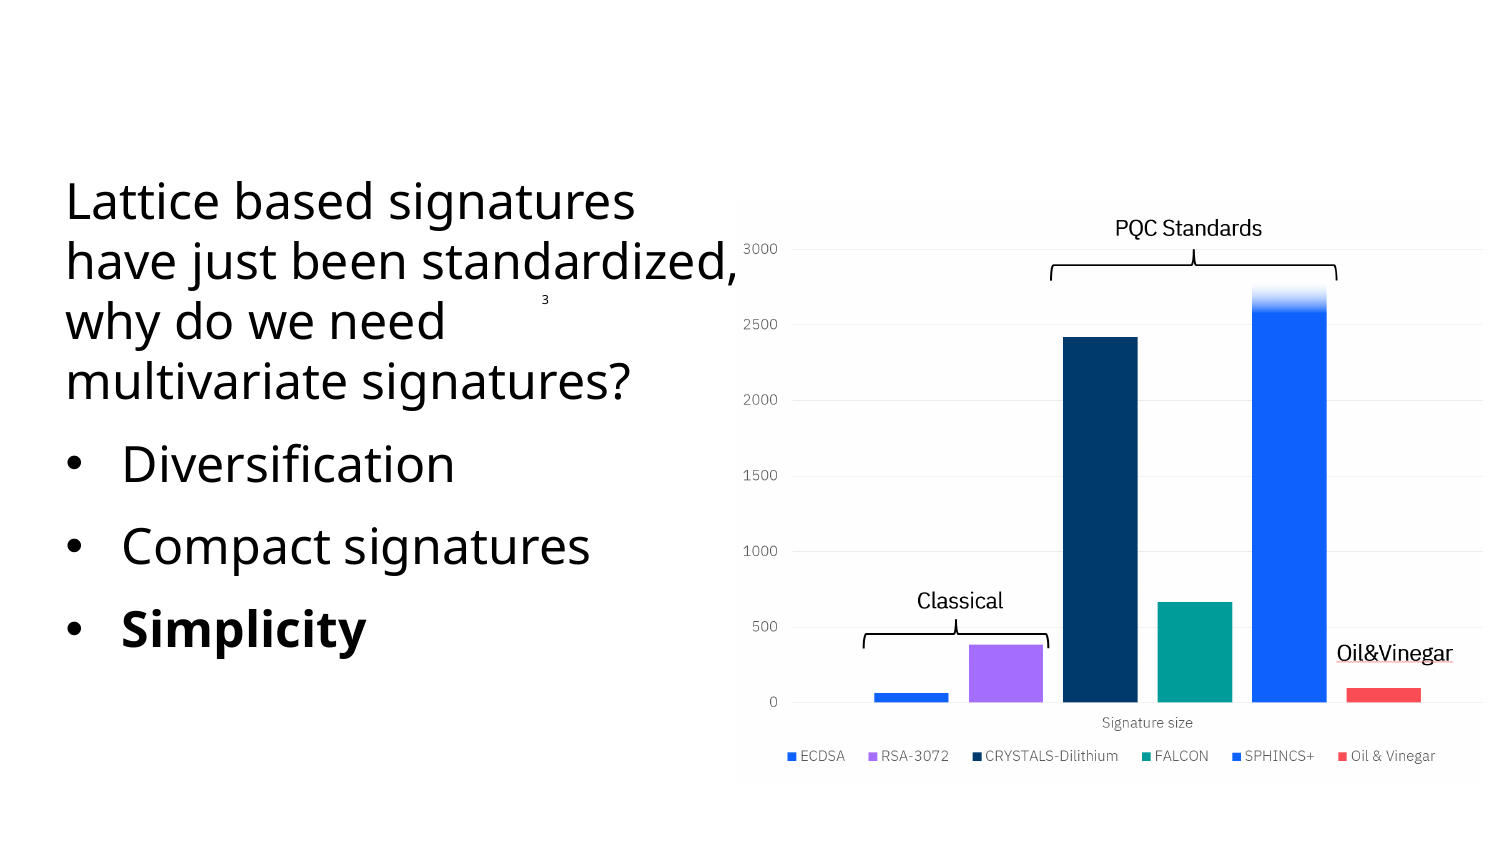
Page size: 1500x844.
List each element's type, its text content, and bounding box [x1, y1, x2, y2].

text_box Lattice based signatures have just been standardized, why do we need multivariate signatures? Diversification Compact signatures Simplicity [65, 169, 743, 783]
picture [735, 199, 1483, 783]
